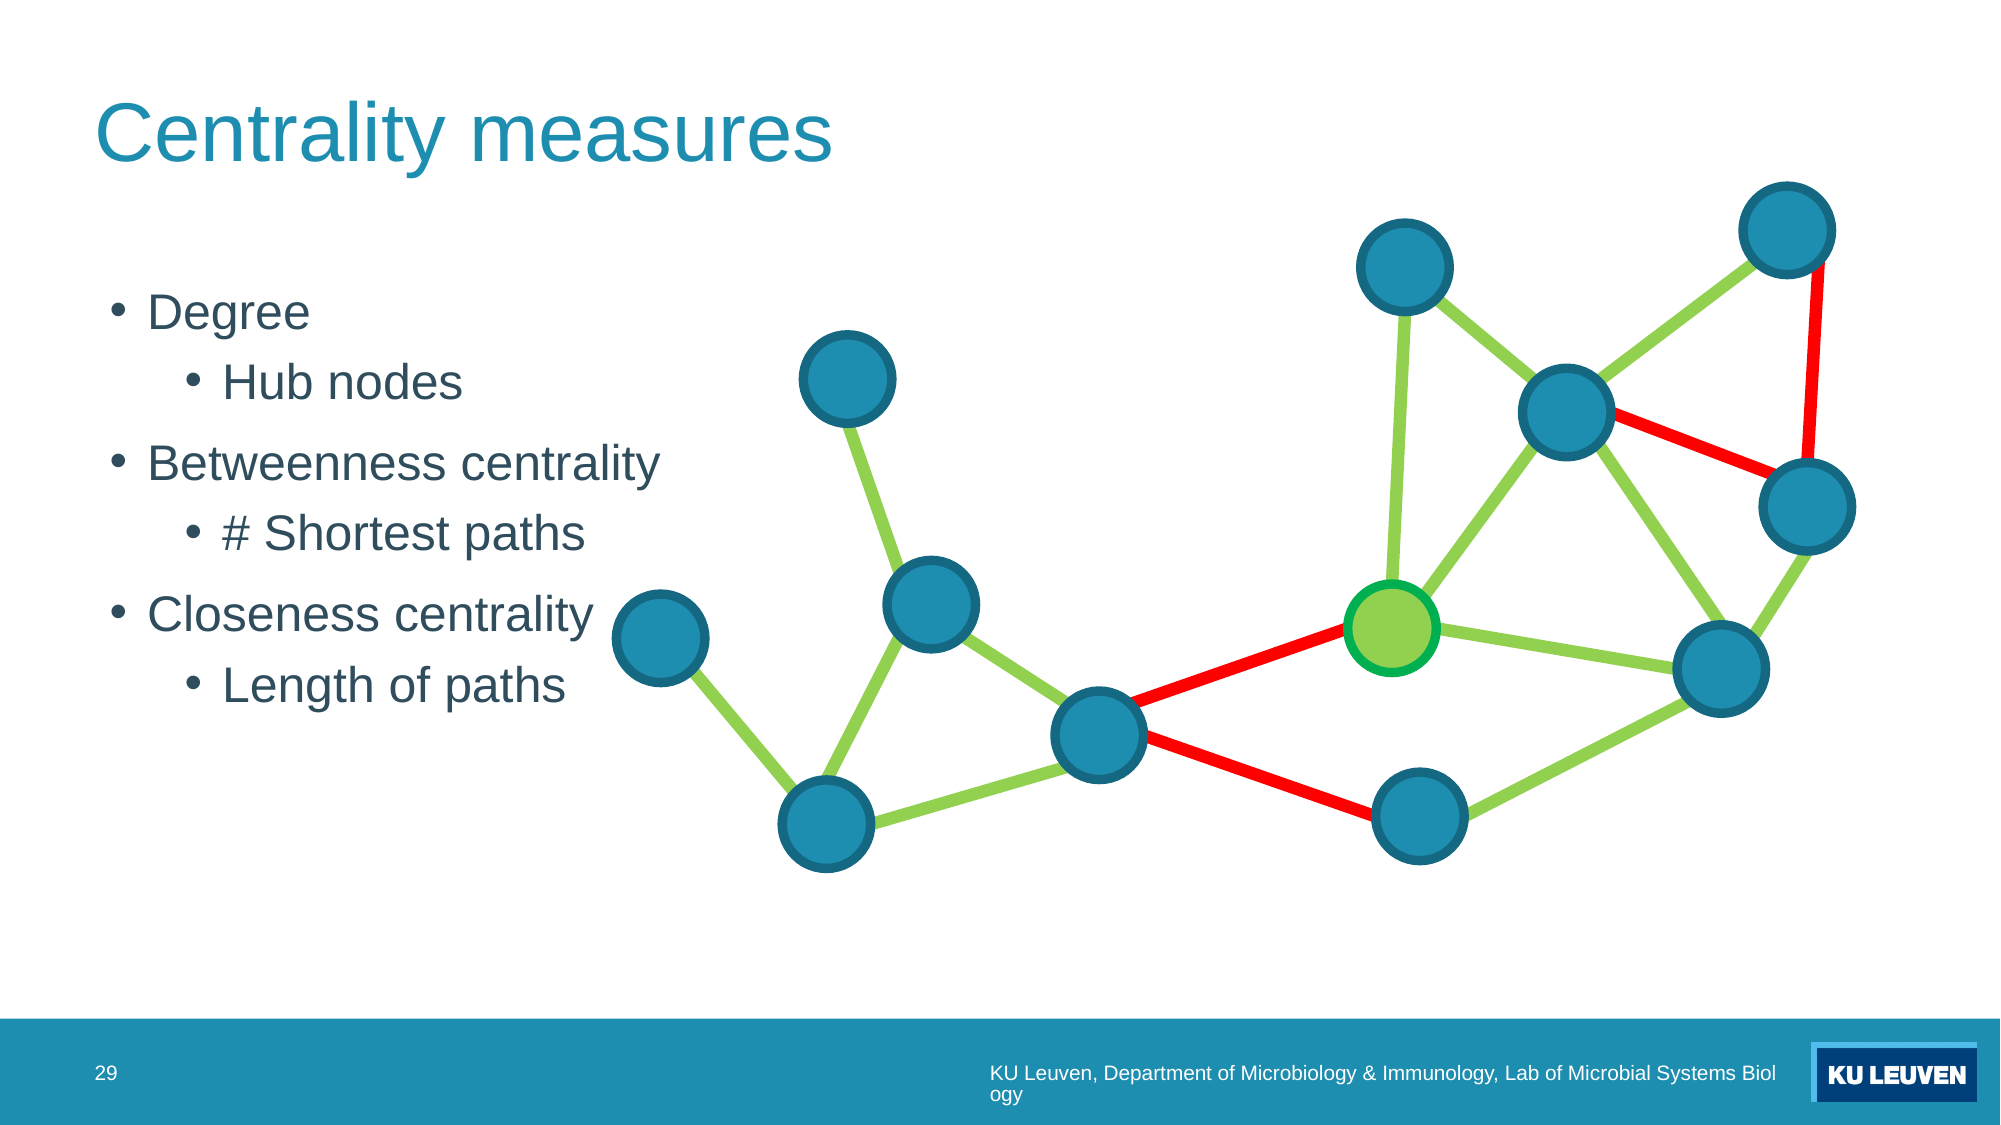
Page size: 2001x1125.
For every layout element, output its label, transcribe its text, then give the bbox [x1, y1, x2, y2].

list Degree Hub nodes Betweenness centrality # Shortest paths Closeness centrality Length of paths [94, 271, 1906, 1004]
footer KU Leuven, Department of Microbiology & Immunology, Lab of Microbial Systems Biology [989, 1018, 1809, 1125]
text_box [1436, 298, 1536, 382]
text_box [847, 423, 901, 574]
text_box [870, 766, 1068, 825]
text_box [1741, 185, 1833, 276]
text_box [1053, 689, 1145, 781]
picture [1811, 1042, 1977, 1102]
text_box [615, 592, 706, 684]
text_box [1423, 443, 1536, 598]
text_box [1346, 583, 1438, 674]
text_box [962, 635, 1068, 704]
slide_number 29 [94, 1018, 201, 1125]
text_box [781, 778, 872, 870]
text_box [802, 333, 893, 425]
title Centrality measures [94, 33, 1906, 223]
text_box [1762, 461, 1853, 553]
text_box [1598, 261, 1756, 382]
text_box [1130, 628, 1348, 704]
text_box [1598, 443, 1722, 625]
text_box [1374, 771, 1466, 862]
text_box [1521, 367, 1613, 458]
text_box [691, 669, 796, 793]
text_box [1143, 735, 1376, 817]
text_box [1611, 412, 1777, 476]
text_box [885, 559, 977, 650]
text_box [1436, 628, 1678, 670]
text_box [1676, 623, 1767, 715]
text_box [1752, 551, 1808, 638]
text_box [1464, 700, 1691, 817]
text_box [1391, 311, 1405, 584]
text_box [1359, 222, 1451, 313]
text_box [1807, 261, 1819, 463]
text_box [826, 635, 900, 780]
